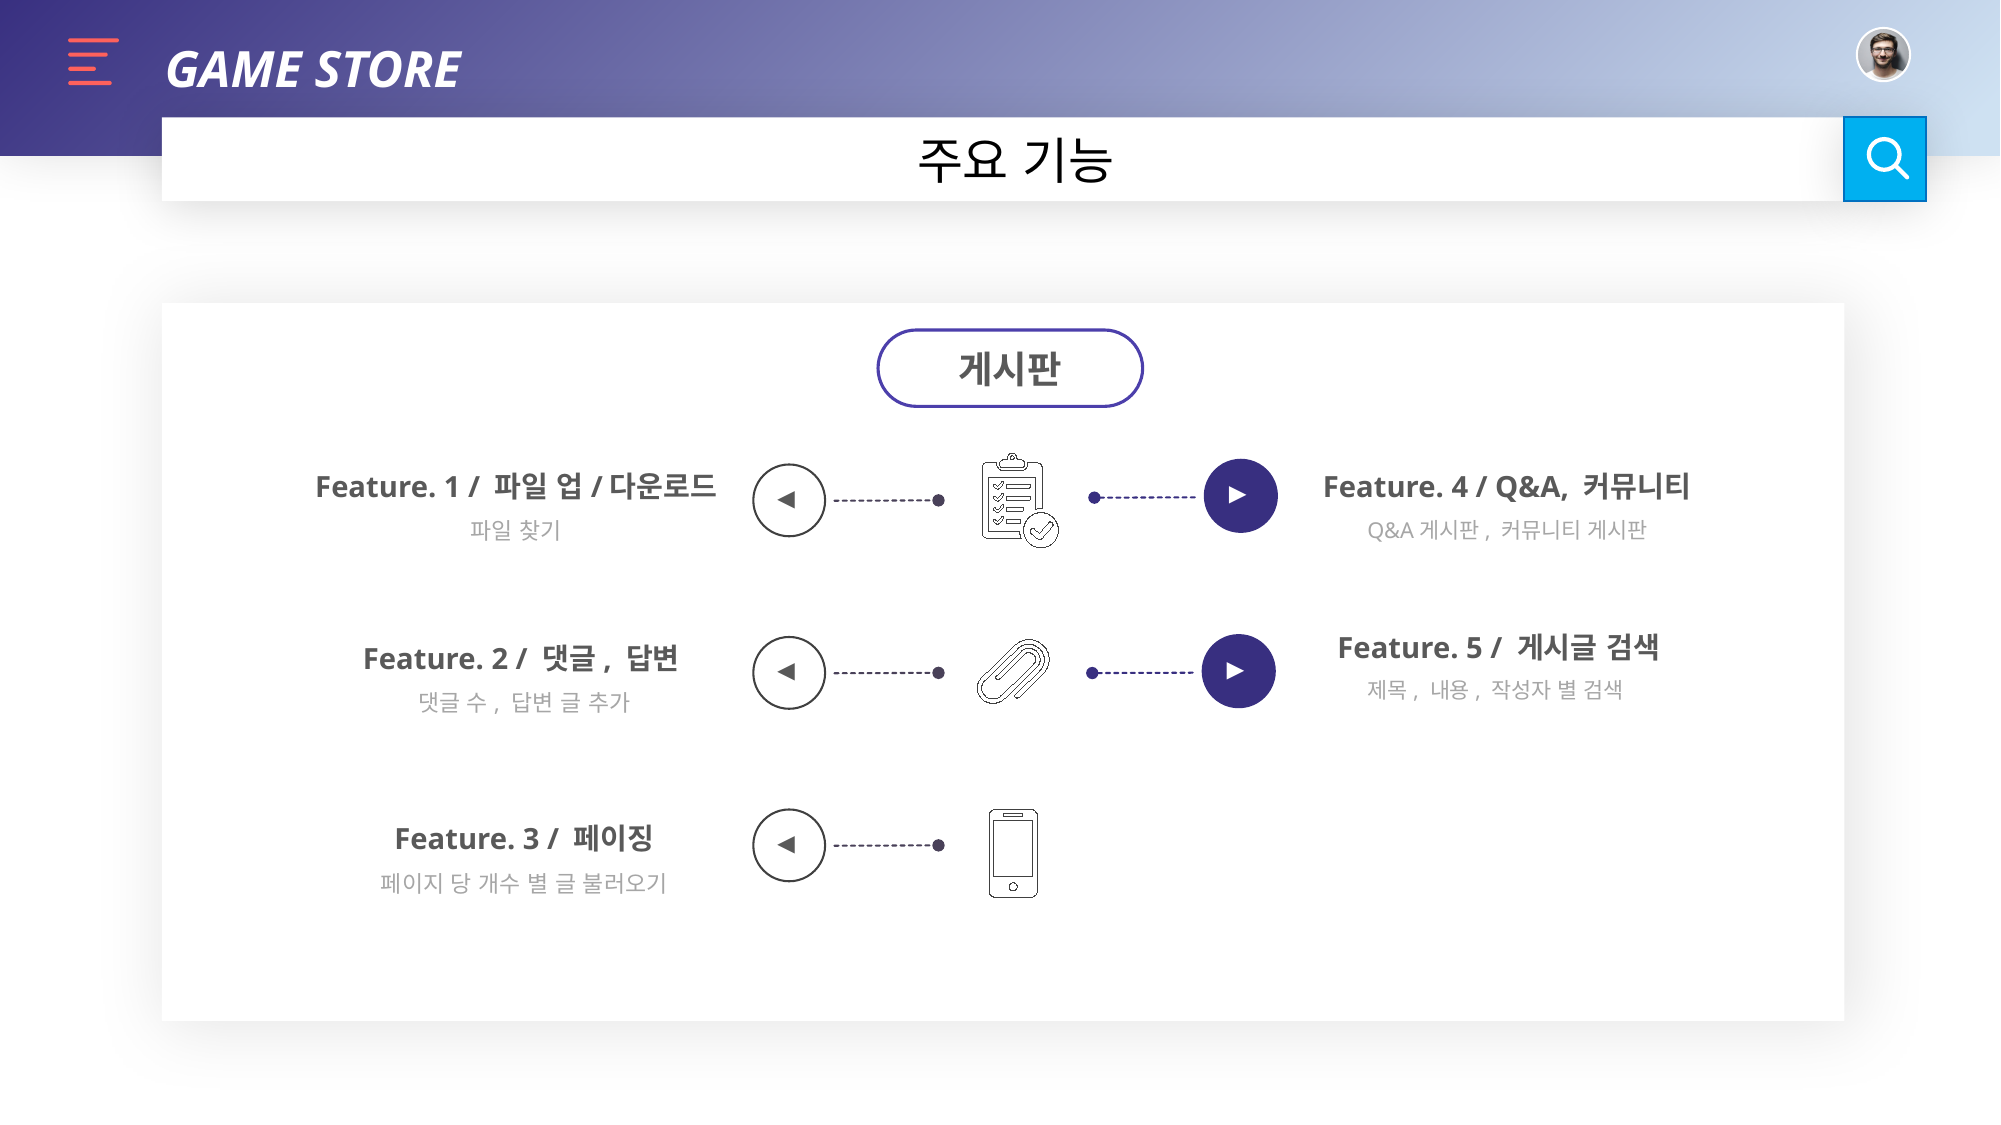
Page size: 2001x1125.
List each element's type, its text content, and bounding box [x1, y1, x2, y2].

text_box Feature. 3 / 페이징 페이지 당 개수 별 글 불러오기 [331, 796, 718, 905]
text_box [1843, 116, 1927, 202]
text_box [753, 636, 939, 709]
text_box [753, 464, 939, 537]
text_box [1092, 634, 1276, 709]
text_box 게시판 [876, 328, 1144, 408]
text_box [1866, 136, 1904, 182]
text_box Feature. 1 / 파일 업/다운로드 파일 찾기 [300, 443, 733, 552]
text_box [989, 809, 1038, 898]
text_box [68, 38, 119, 86]
text_box GAME STORE [0, 0, 2000, 156]
text_box Feature. 2 / 댓글, 답변 댓글 수, 답변 글 추가 [316, 615, 733, 724]
text_box [1023, 512, 1059, 548]
text_box Feature. 4 / Q&A, 커뮤니티 Q&A게시판, 커뮤니티 게시판 [1300, 443, 1714, 550]
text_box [1094, 458, 1278, 533]
text_box Feature. 5 / 게시글 검색 제목, 내용, 작성자 별 검색 [1318, 604, 1679, 711]
text_box [1855, 26, 1912, 83]
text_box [753, 809, 939, 882]
text_box [982, 453, 1043, 539]
text_box [977, 639, 1050, 704]
text_box [161, 302, 1845, 1022]
